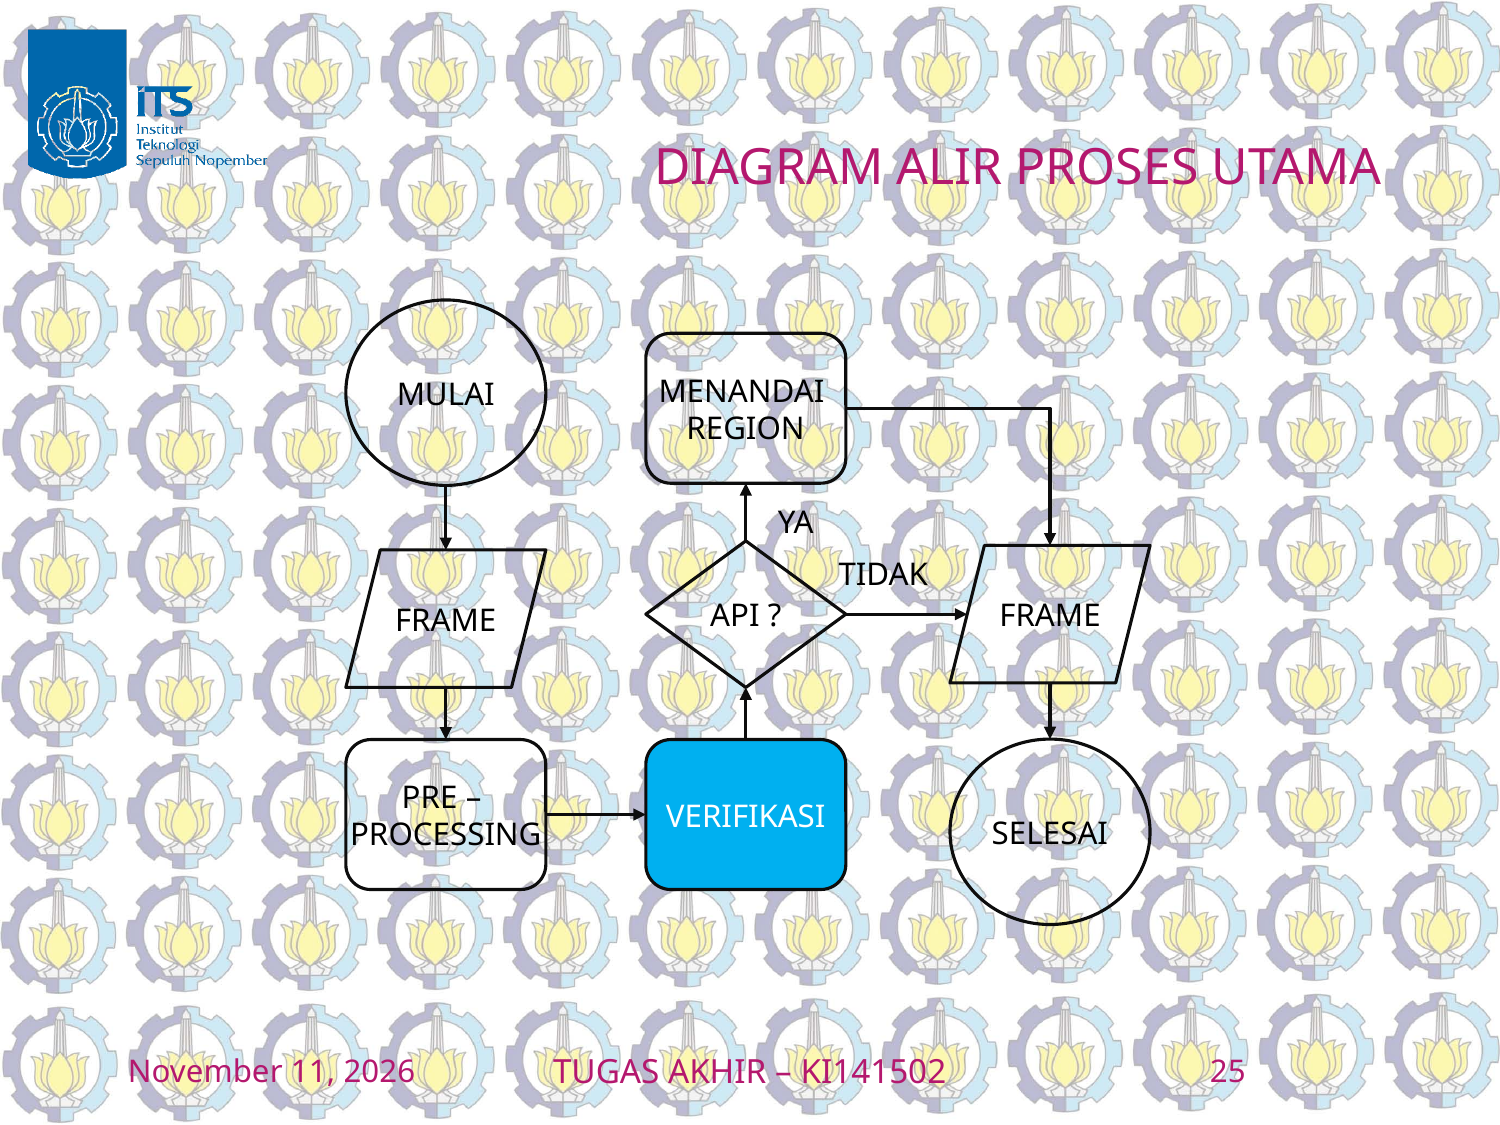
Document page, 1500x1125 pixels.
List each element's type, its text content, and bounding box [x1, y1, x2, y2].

text_box PRE – PROCESSING [345, 739, 546, 890]
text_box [845, 408, 1050, 546]
text_box SELESAI [950, 739, 1151, 925]
text_box FRAME [950, 545, 1151, 683]
text_box VERIFIKASI [645, 739, 846, 890]
text_box MULAI [345, 299, 546, 486]
title DIAGRAM ALIR PROSES UTAMA [103, 59, 1397, 278]
footer TUGAS AKHIR – KI141502 [496, 1042, 1004, 1103]
picture [0, 0, 1500, 1125]
text_box TIDAK [783, 547, 984, 600]
text_box API ? [645, 548, 845, 687]
slide_number 25 [1059, 1042, 1397, 1103]
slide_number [103, 1042, 441, 1103]
text_box FRAME [345, 549, 546, 688]
text_box MENANDAI REGION [645, 333, 846, 484]
text_box YA [695, 495, 896, 548]
